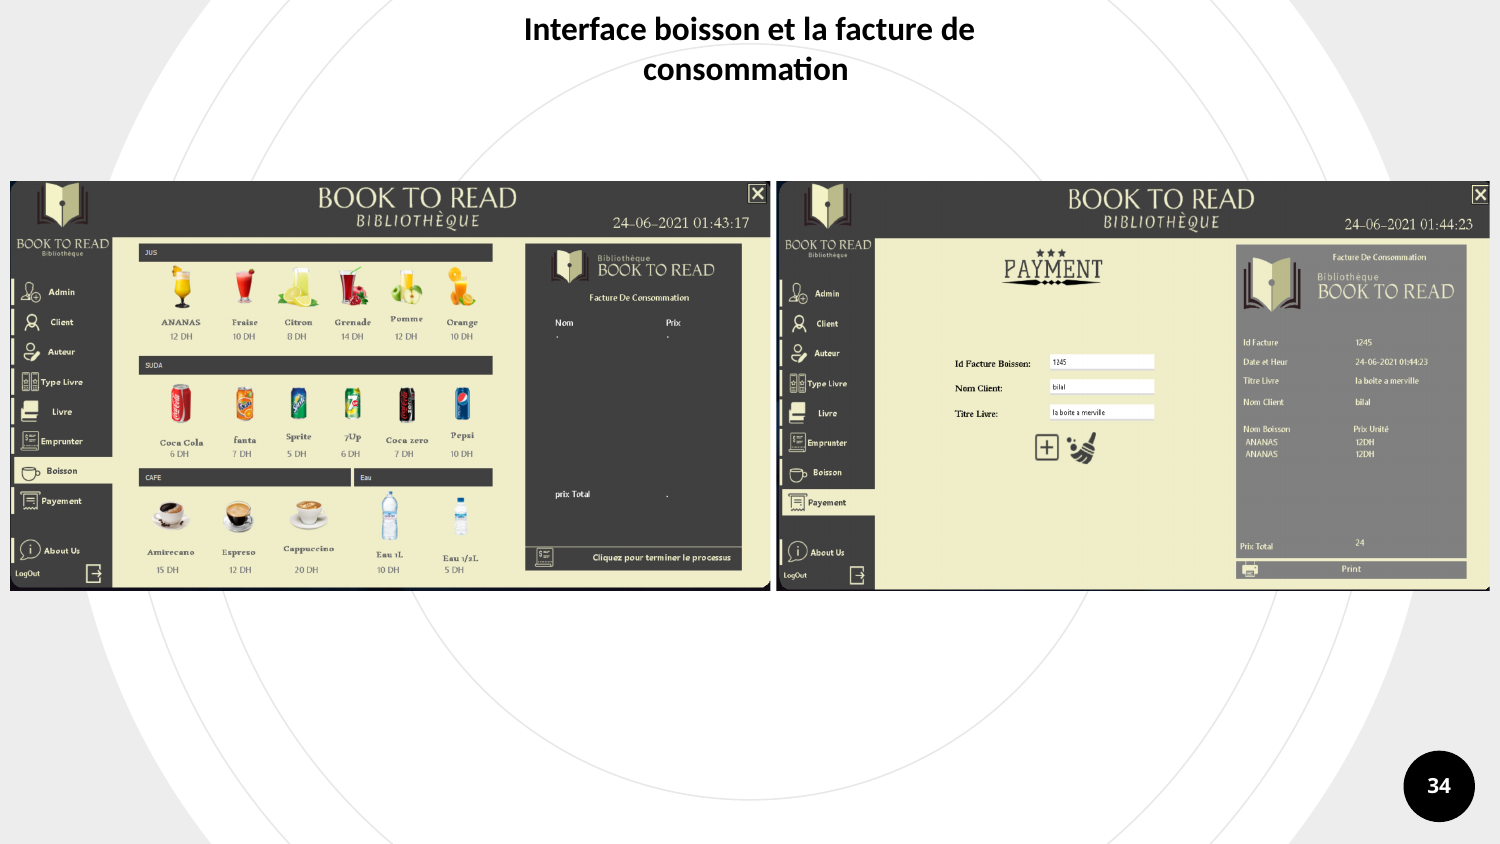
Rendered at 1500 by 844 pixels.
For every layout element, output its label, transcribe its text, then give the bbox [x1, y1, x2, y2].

picture [9, 181, 771, 591]
picture [775, 181, 1490, 591]
slide_number 34 [1403, 750, 1475, 823]
text_box Interface boisson et la facture de consommation [455, 0, 1045, 95]
